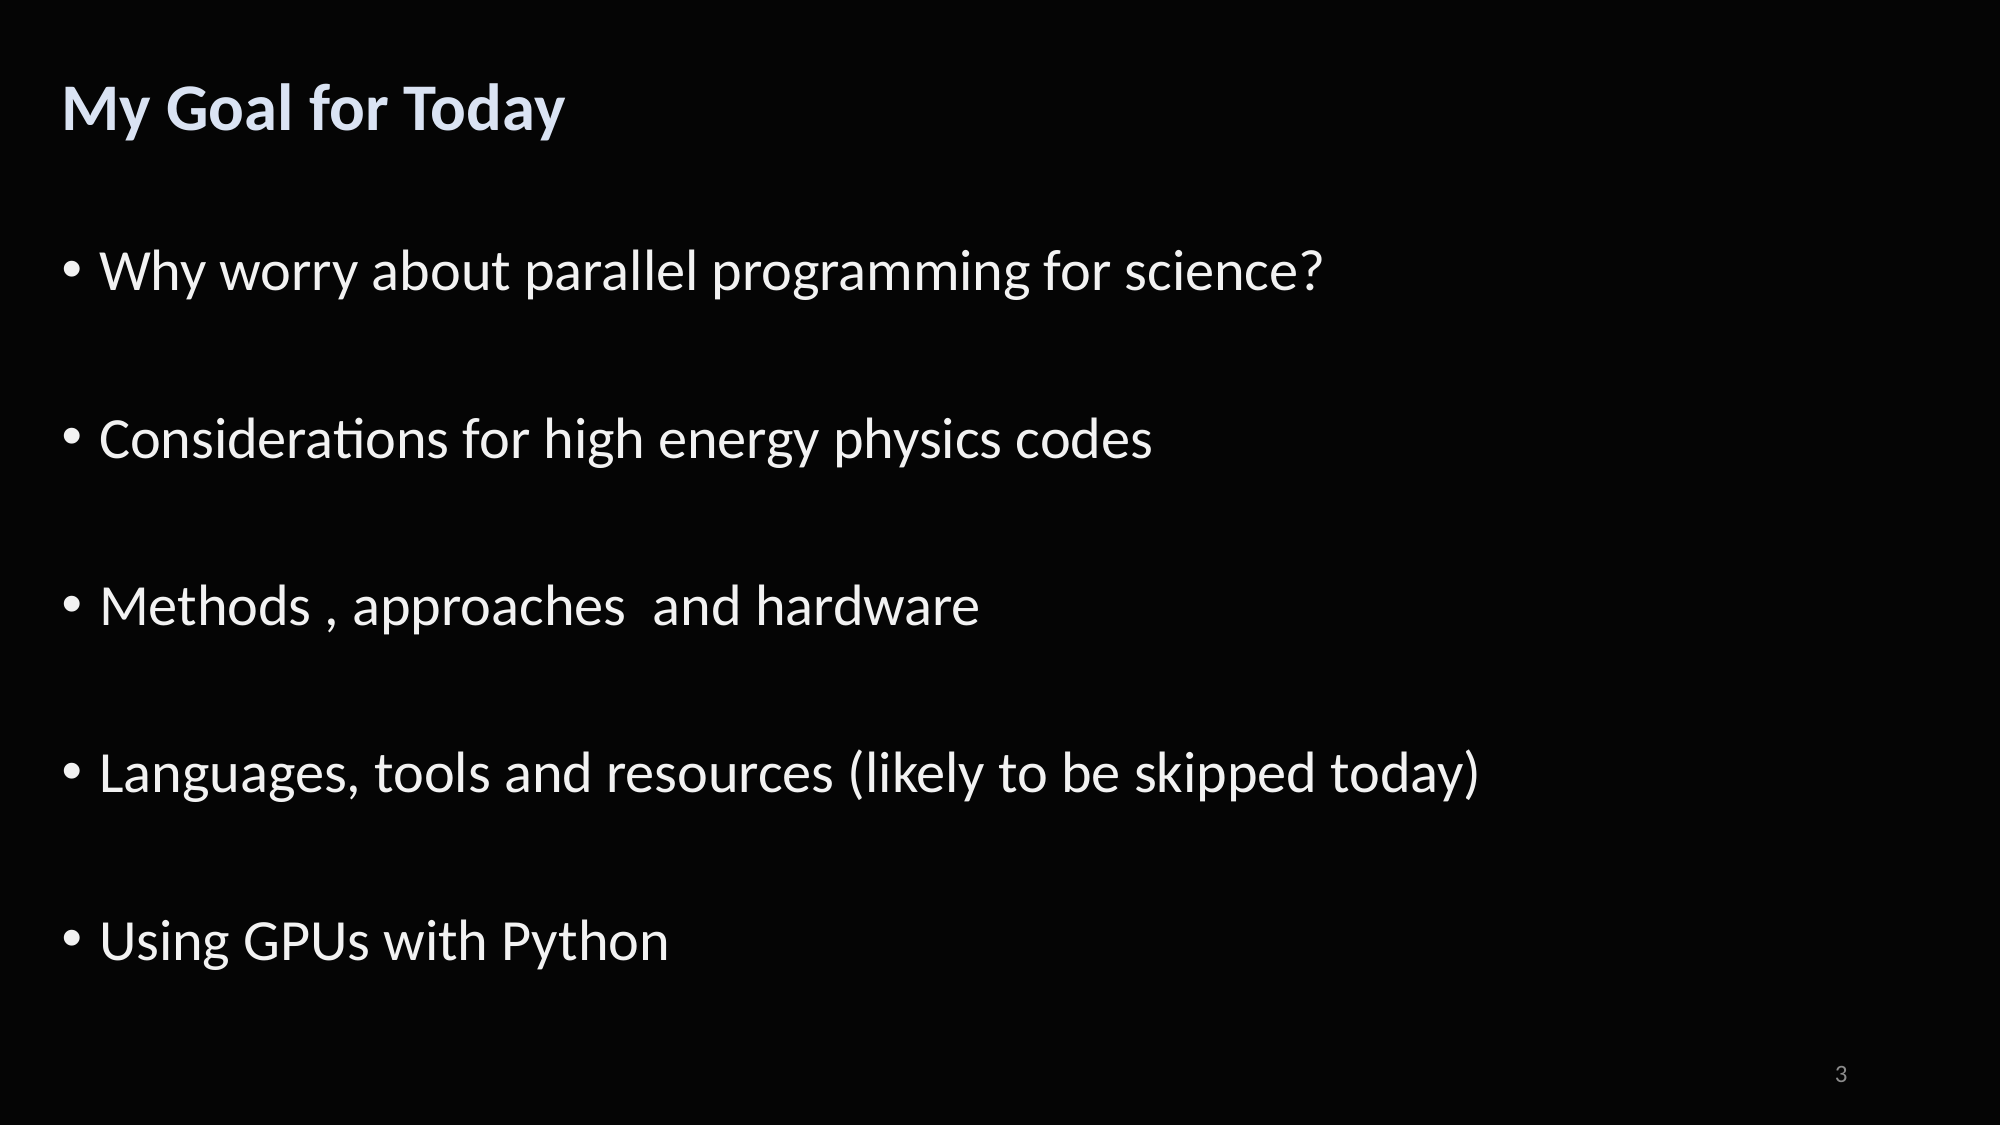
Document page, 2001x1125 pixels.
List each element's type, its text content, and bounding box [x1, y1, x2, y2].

slide_number 3 [1412, 1042, 1863, 1103]
title My Goal for Today [46, 0, 1772, 218]
list Why worry about parallel programming for science? Considerations for high energy physics codes Methods , approaches and hardware Languages, tools and resources (likely to be skipped today) Using GPUs with Python [46, 232, 1863, 1043]
